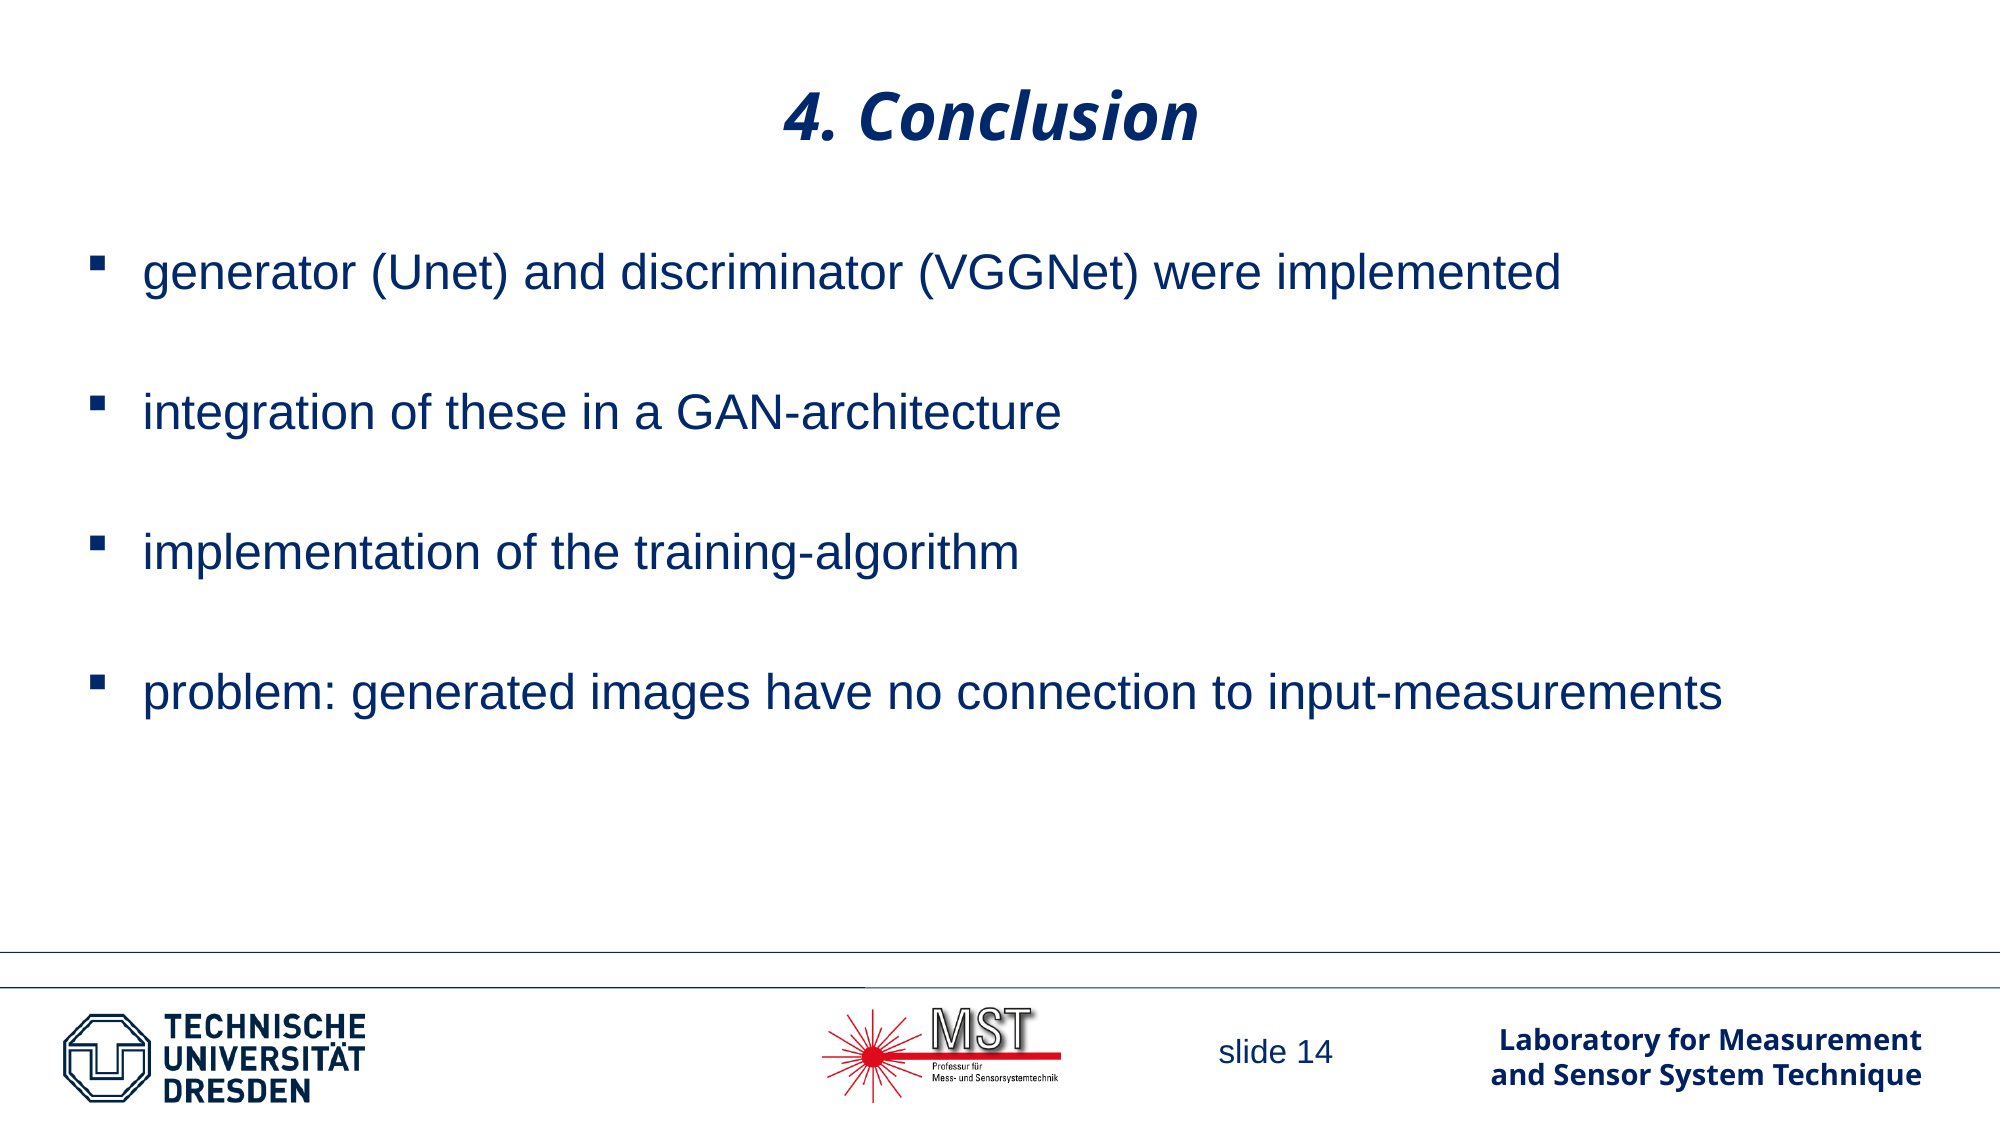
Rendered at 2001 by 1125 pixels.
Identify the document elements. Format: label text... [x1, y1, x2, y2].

picture [822, 998, 1061, 1103]
title 4. Conclusion [86, 54, 1914, 173]
picture [62, 1013, 365, 1103]
text_box slide 14 [1212, 1023, 1355, 1089]
list generator (Unet) and discriminator (VGGNet) were implemented integration of these in a GAN-architecture implementation of the training-algorithm problem: generated images have no connection to input-measurements [86, 231, 1914, 929]
